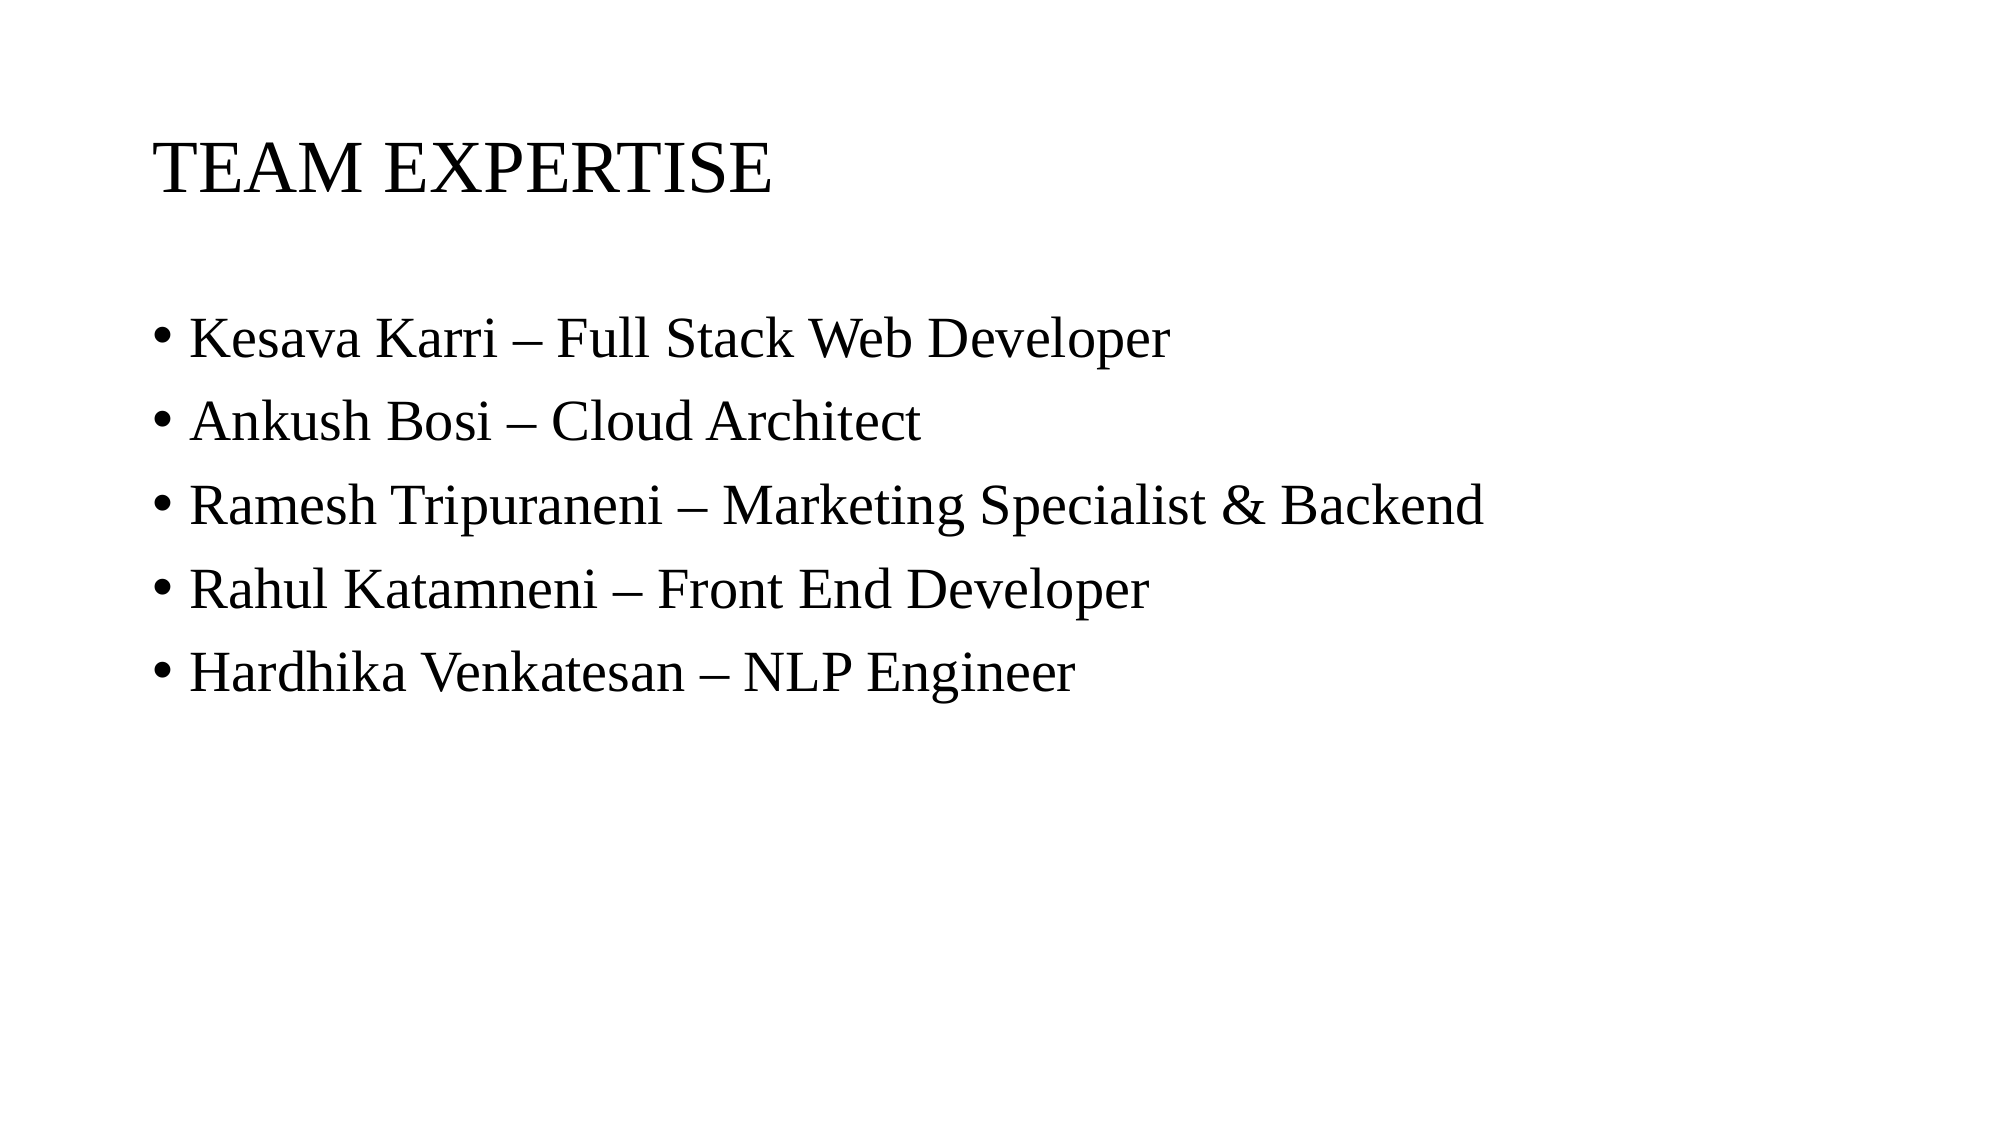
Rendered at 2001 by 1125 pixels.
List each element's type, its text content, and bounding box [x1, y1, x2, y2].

title TEAM EXPERTISE [137, 59, 1863, 278]
list Kesava Karri – Full Stack Web Developer Ankush Bosi – Cloud Architect Ramesh Tripuraneni – Marketing Specialist & Backend Rahul Katamneni – Front End Developer Hardhika Venkatesan – NLP Engineer [137, 299, 1863, 1014]
